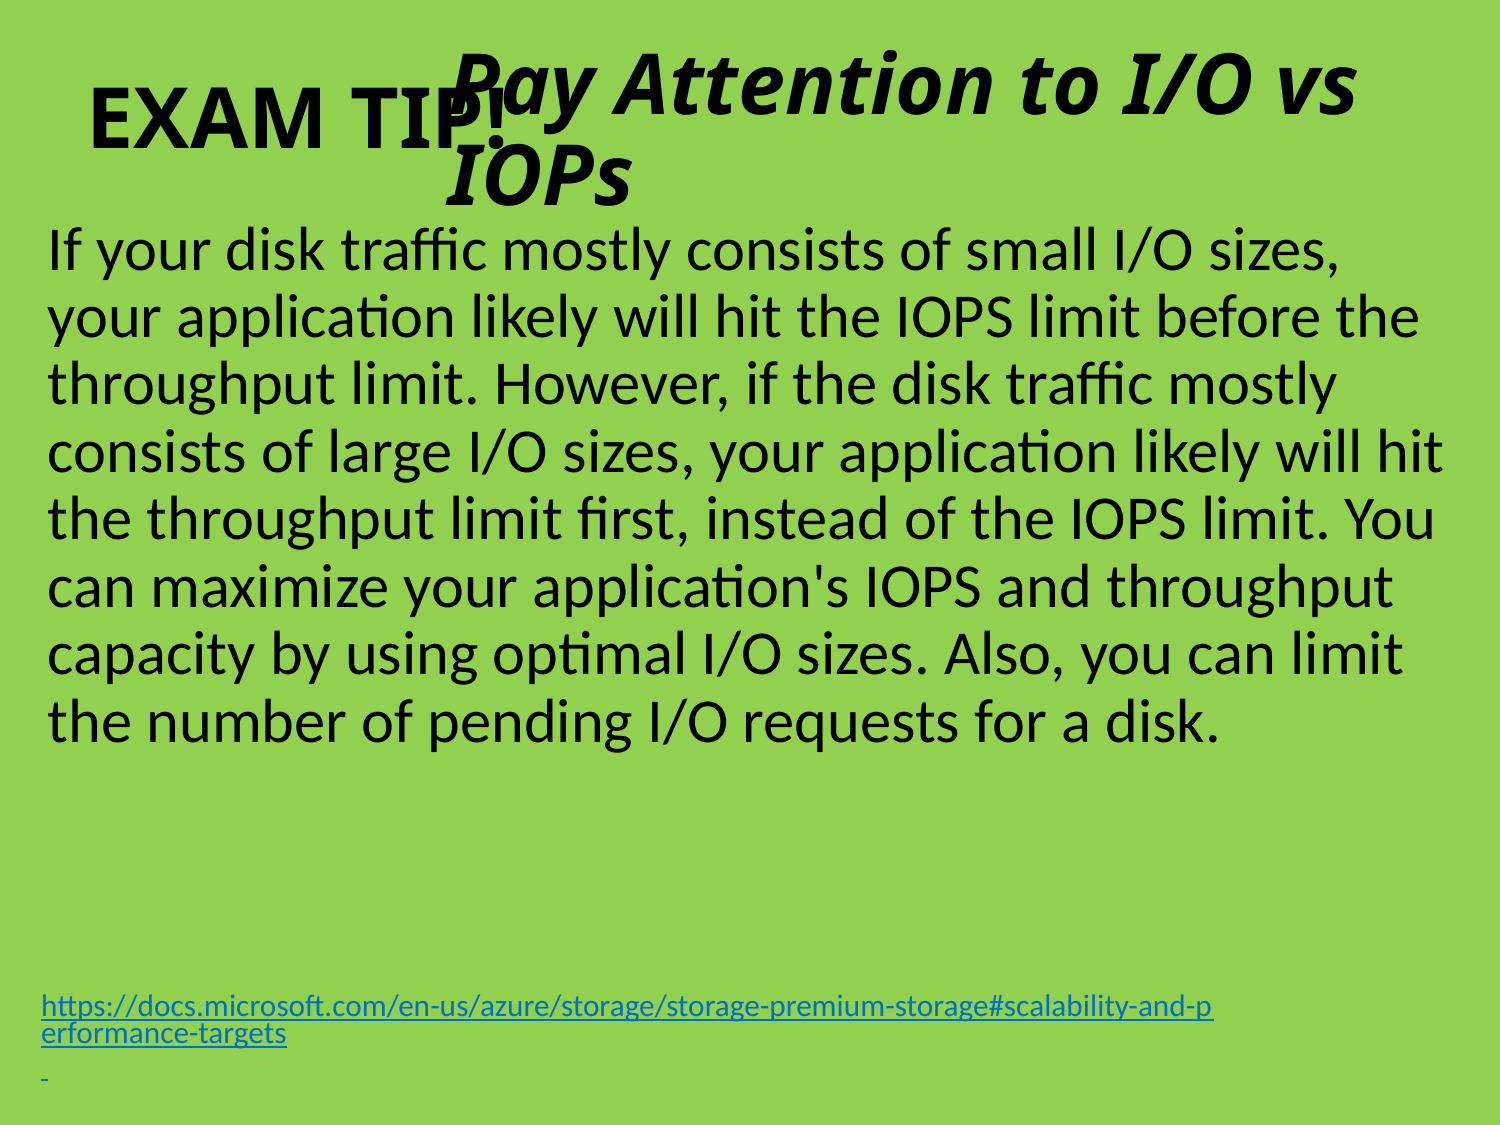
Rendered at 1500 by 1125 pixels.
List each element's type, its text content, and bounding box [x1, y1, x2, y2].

list https://docs.microsoft.com/en-us/azure/storage/storage-premium-storage#scalability-and-performance-targets [25, 982, 1230, 1118]
title Pay Attention to I/O vs IOPs [433, 57, 1467, 208]
list If your disk traffic mostly consists of small I/O sizes, your application likely will hit the IOPS limit before the throughput limit. However, if the disk traffic mostly consists of large I/O sizes, your application likely will hit the throughput limit first, instead of the IOPS limit. You can maximize your application's IOPS and throughput capacity by using optimal I/O sizes. Also, you can limit the number of pending I/O requests for a disk. [33, 208, 1467, 970]
